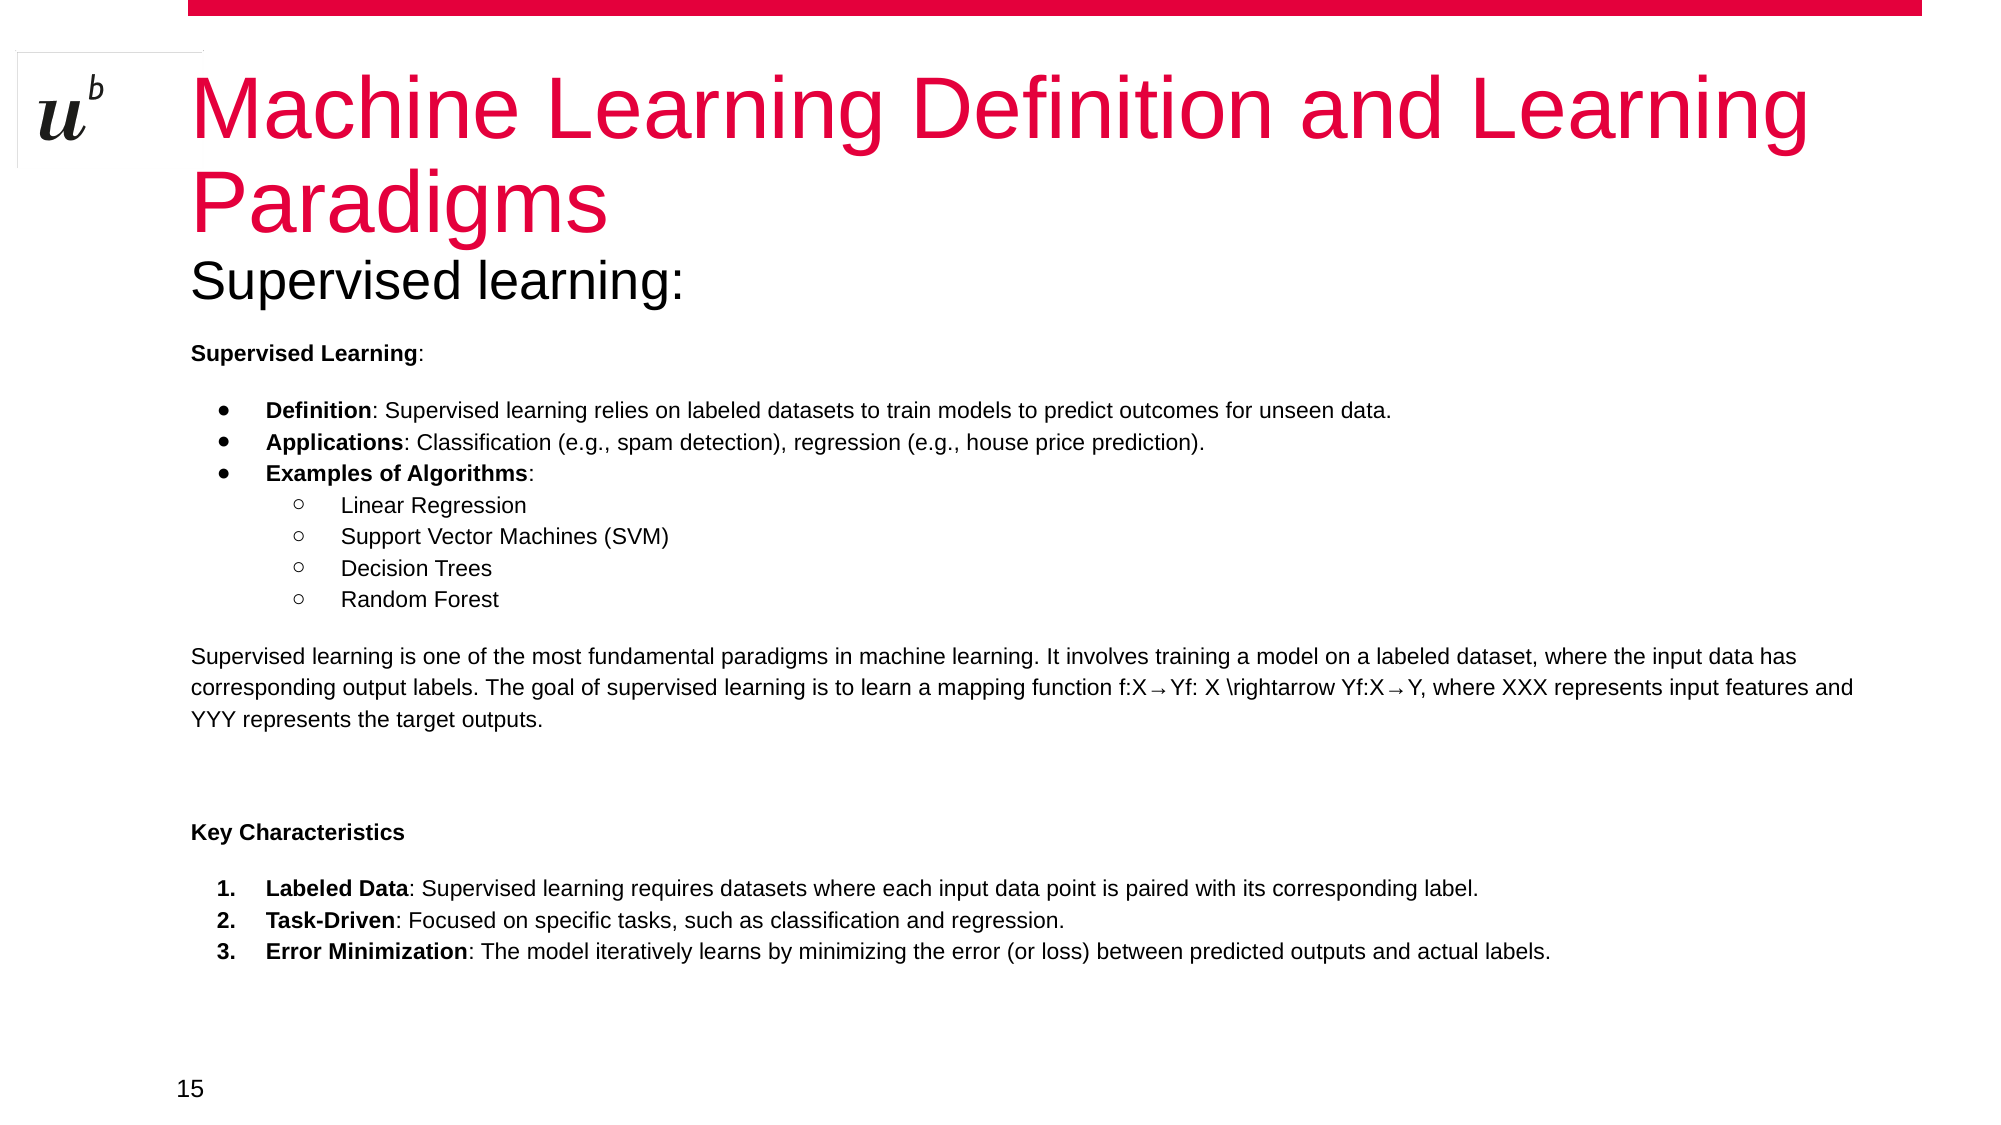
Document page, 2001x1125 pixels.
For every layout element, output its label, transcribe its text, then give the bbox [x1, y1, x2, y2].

picture [15, 50, 175, 169]
title Machine Learning Definition and Learning Paradigms [175, 47, 1901, 171]
slide_number ‹#› [149, 1057, 211, 1117]
list Supervised learning: Supervised Learning: Definition: Supervised learning relies on labeled datasets to train models to predict outcomes for unseen data. Applications: Classification (e.g., spam detection), regression (e.g., house price prediction). Examples of Algorithms: Linear Regression Support Vector Machines (SVM) Decision Trees Random Forest Supervised learning is one of the most fundamental paradigms in machine learning. It involves training a model on a labeled dataset, where the input data has corresponding output labels. The goal of supervised learning is to learn a mapping function f:X→Yf: X \rightarrow Yf:X→Y, where XXX represents input features and YYY represents the target outputs. Key Characteristics Labeled Data: Supervised learning requires datasets where each input data point is paired with its corresponding label. Task-Driven: Focused on specific tasks, such as classification and regression. Error Minimization: The model iteratively learns by minimizing the error (or loss) between predicted outputs and actual labels. [175, 237, 1901, 1046]
